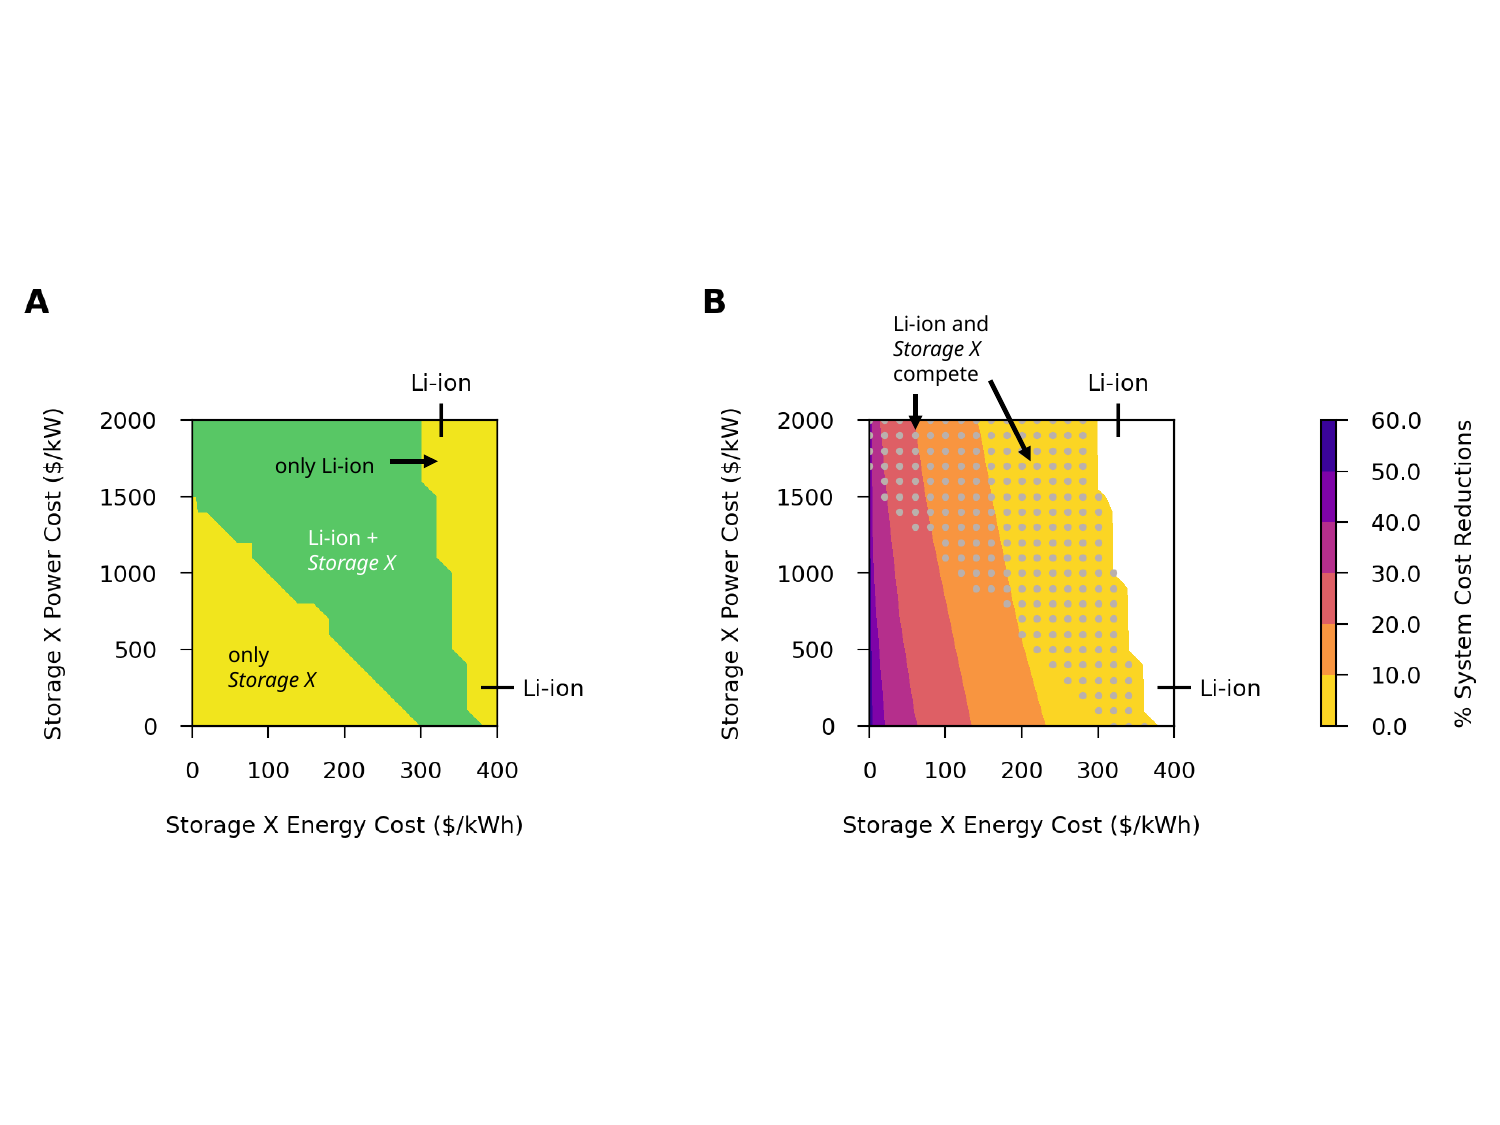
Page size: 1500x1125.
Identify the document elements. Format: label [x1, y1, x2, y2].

picture [0, 263, 1500, 861]
text_box [990, 380, 1031, 462]
